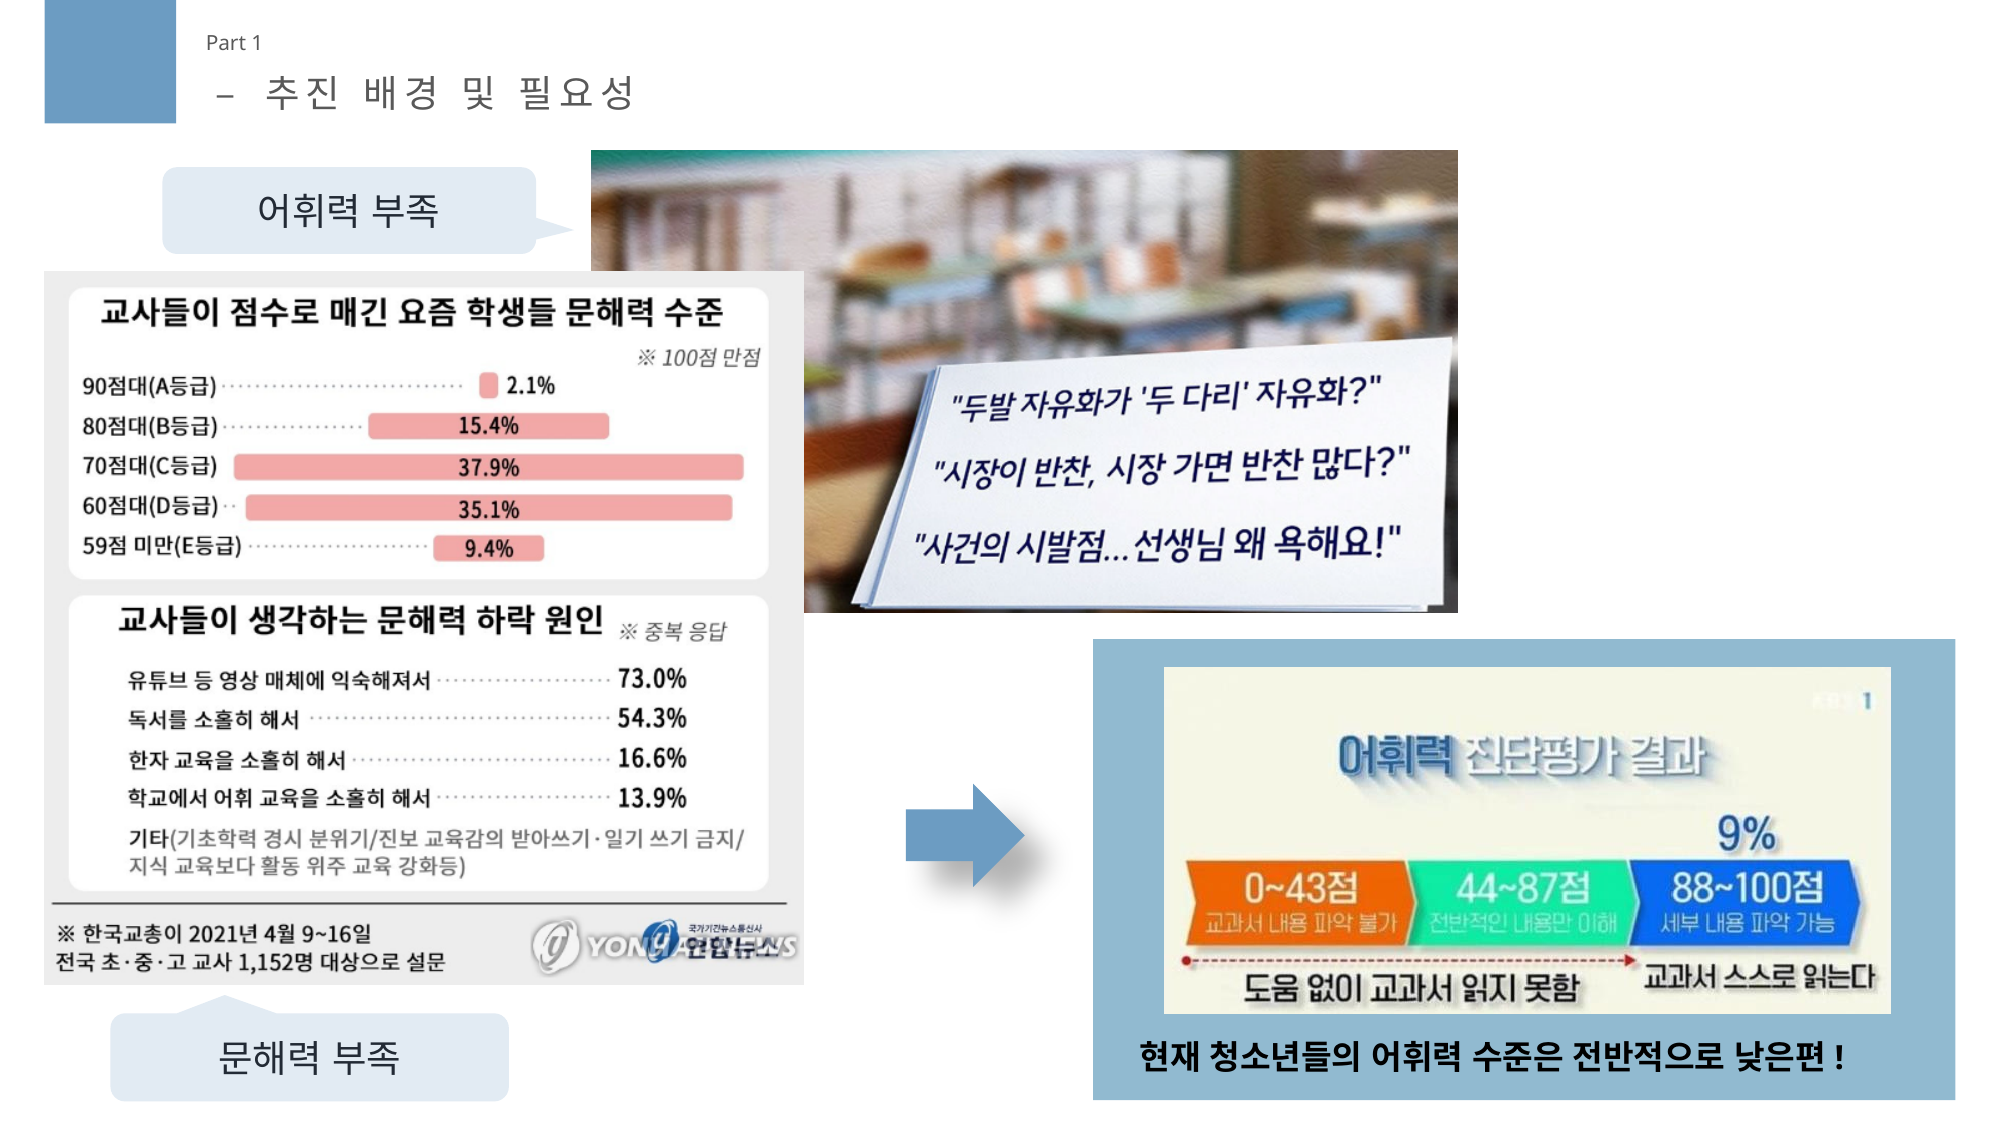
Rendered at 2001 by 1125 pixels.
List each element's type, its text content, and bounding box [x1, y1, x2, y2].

text_box [1092, 638, 1956, 1101]
text_box Part 1 [191, 22, 279, 63]
text_box 문해력 부족 [109, 993, 510, 1103]
text_box – 추진 배경 및 필요성 [200, 62, 651, 123]
picture [44, 150, 1458, 985]
text_box 어휘력 부족 [161, 166, 578, 255]
picture [1164, 667, 1891, 1014]
text_box [1621, 1066, 2000, 1115]
text_box [904, 781, 1027, 890]
text_box 현재 청소년들의 어휘력 수준은 전반적으로 낮은편! [1125, 1028, 1930, 1084]
text_box [44, 0, 177, 124]
